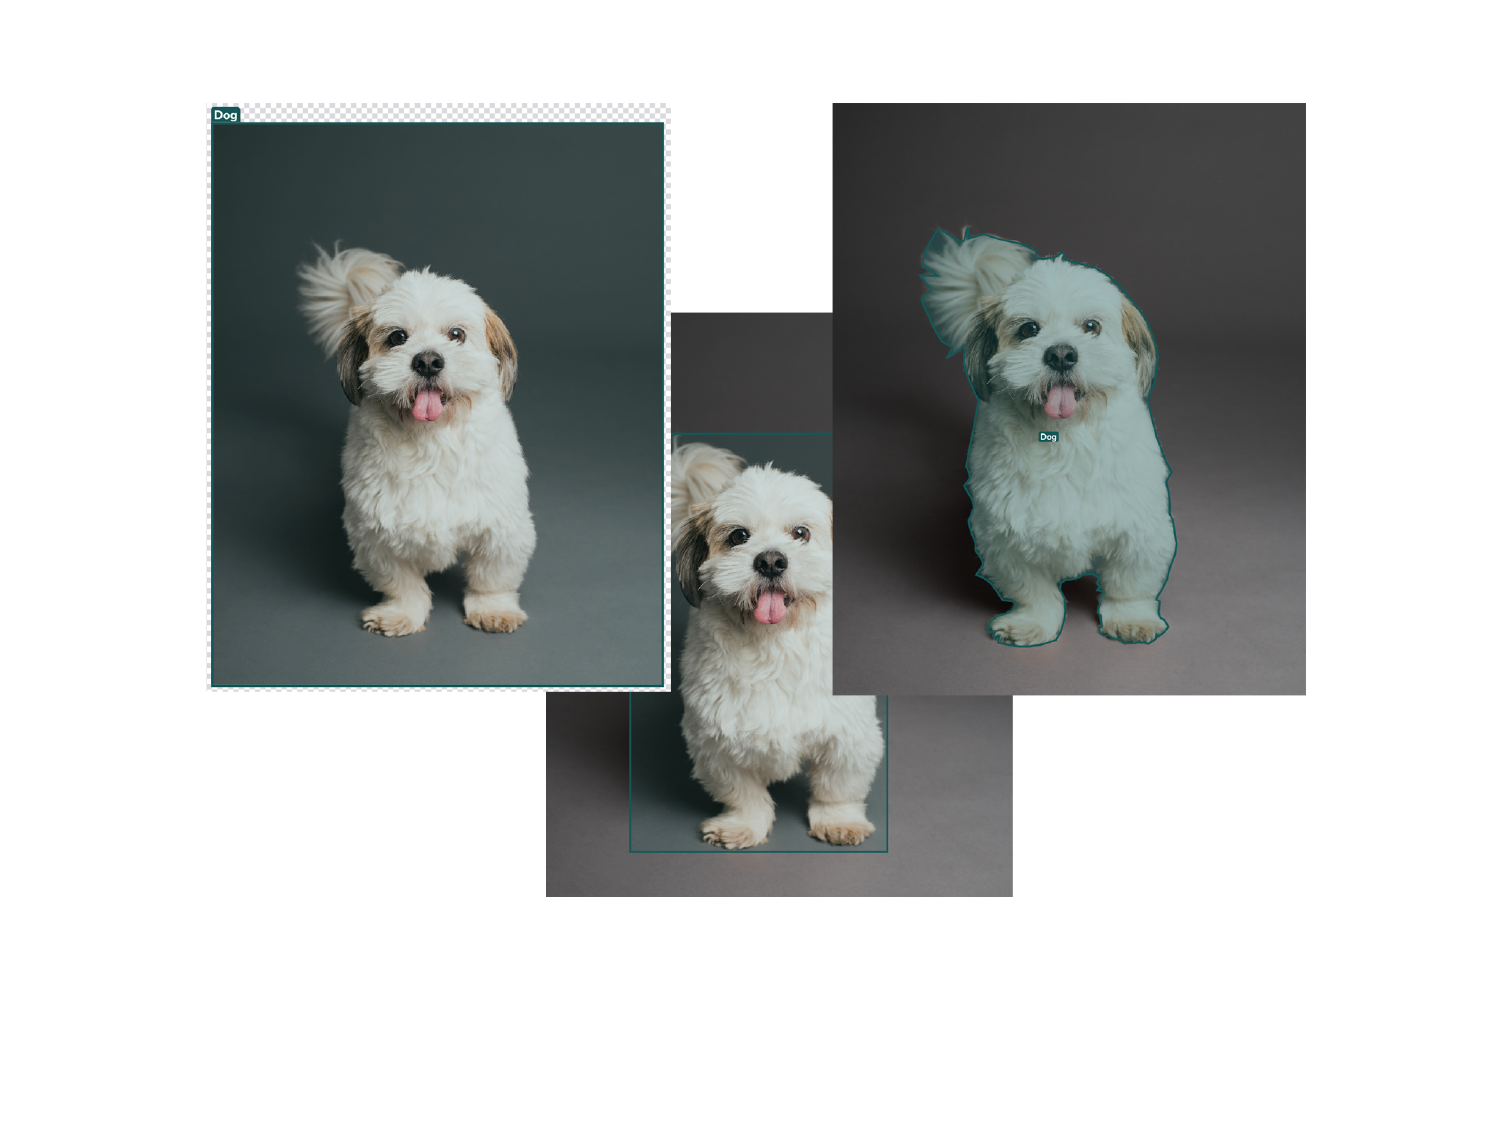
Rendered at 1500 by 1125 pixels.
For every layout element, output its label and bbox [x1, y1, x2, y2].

picture [206, 18, 1306, 1118]
